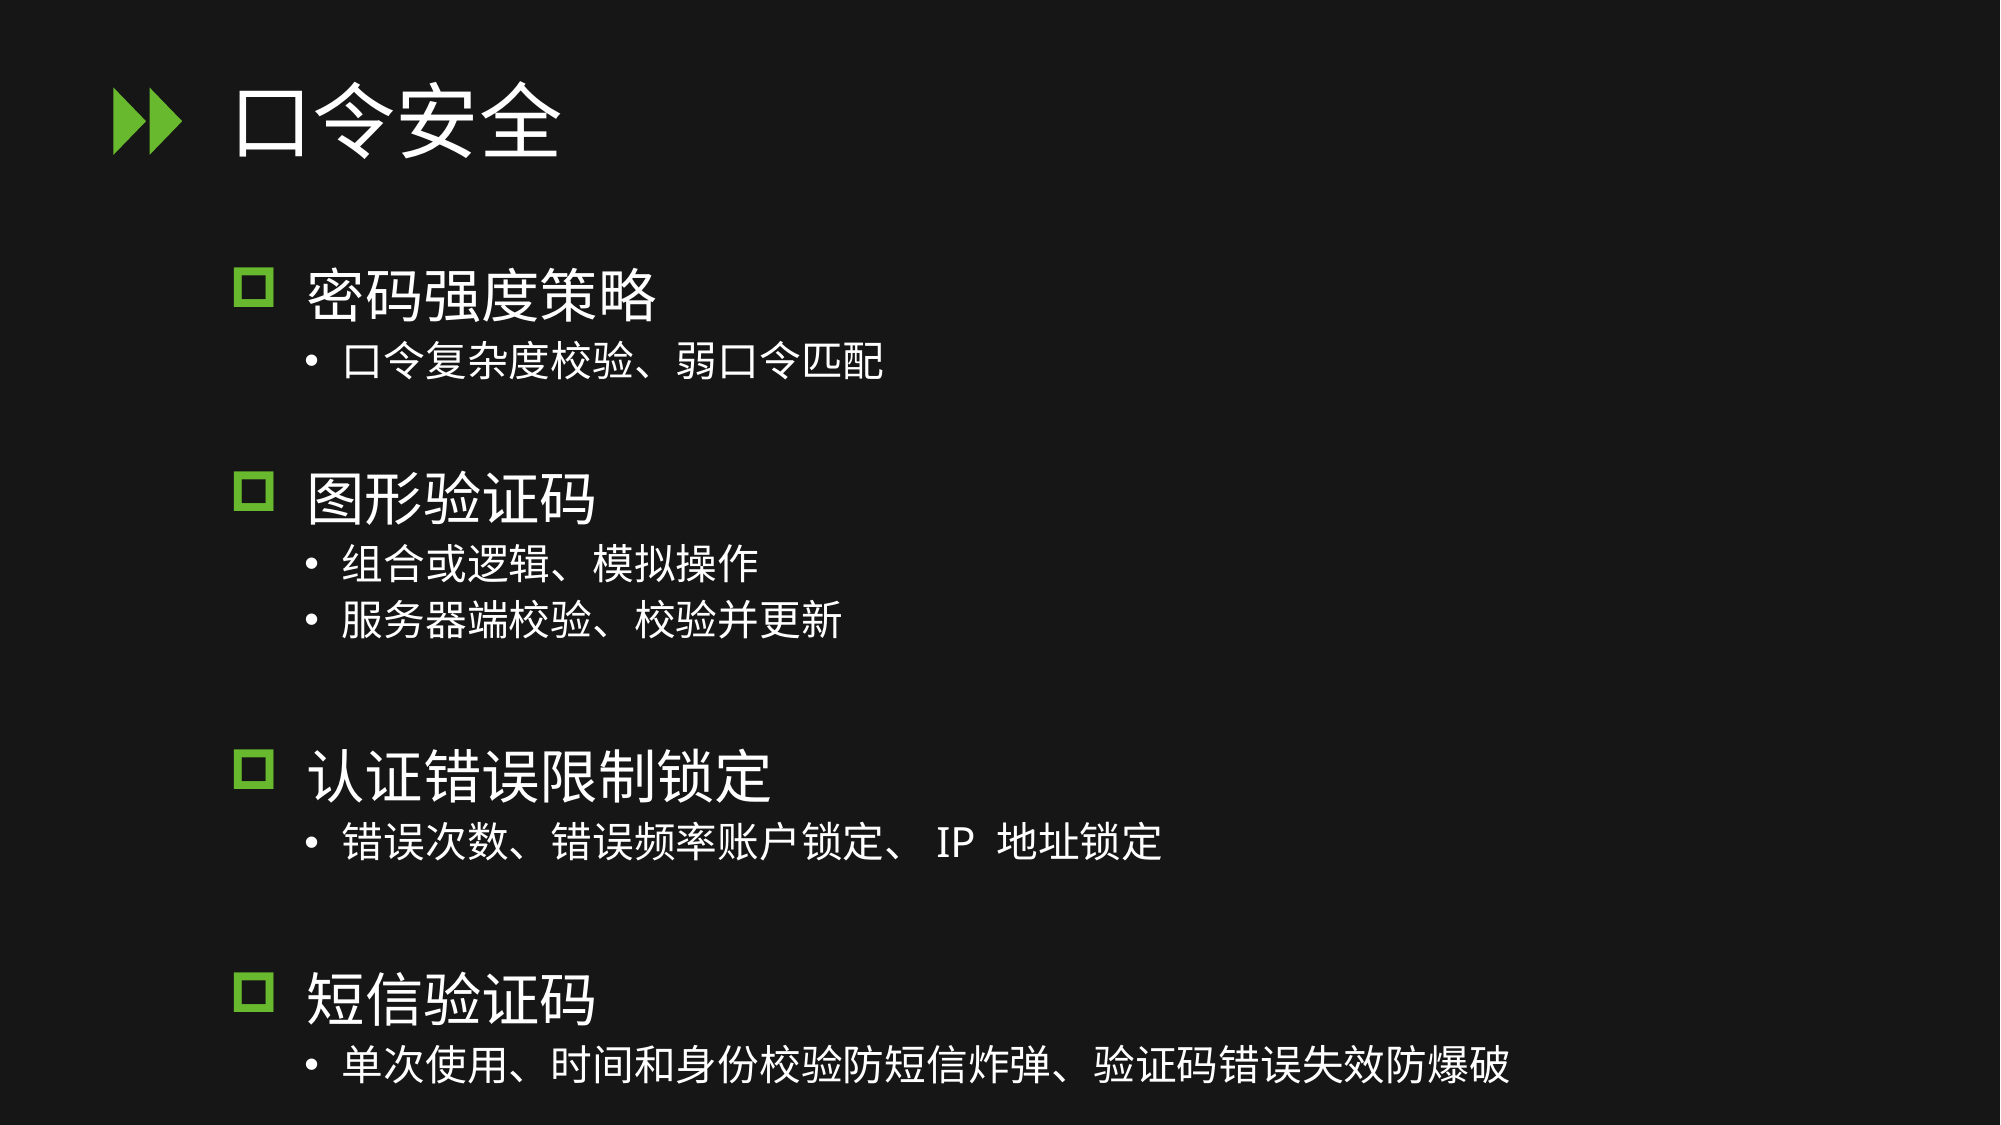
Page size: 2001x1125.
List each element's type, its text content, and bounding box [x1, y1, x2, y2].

title 口令安全 [214, 54, 1863, 196]
list 密码强度策略 口令复杂度校验、弱口令匹配 图形验证码 组合或逻辑、模拟操作 服务器端校验、校验并更新 认证错误限制锁定 错误次数、错误频率账户锁定、IP 地址锁定 短信验证码 单次使用、时间和身份校验防短信炸弹、验证码错误失效防爆破 [214, 259, 1863, 1125]
